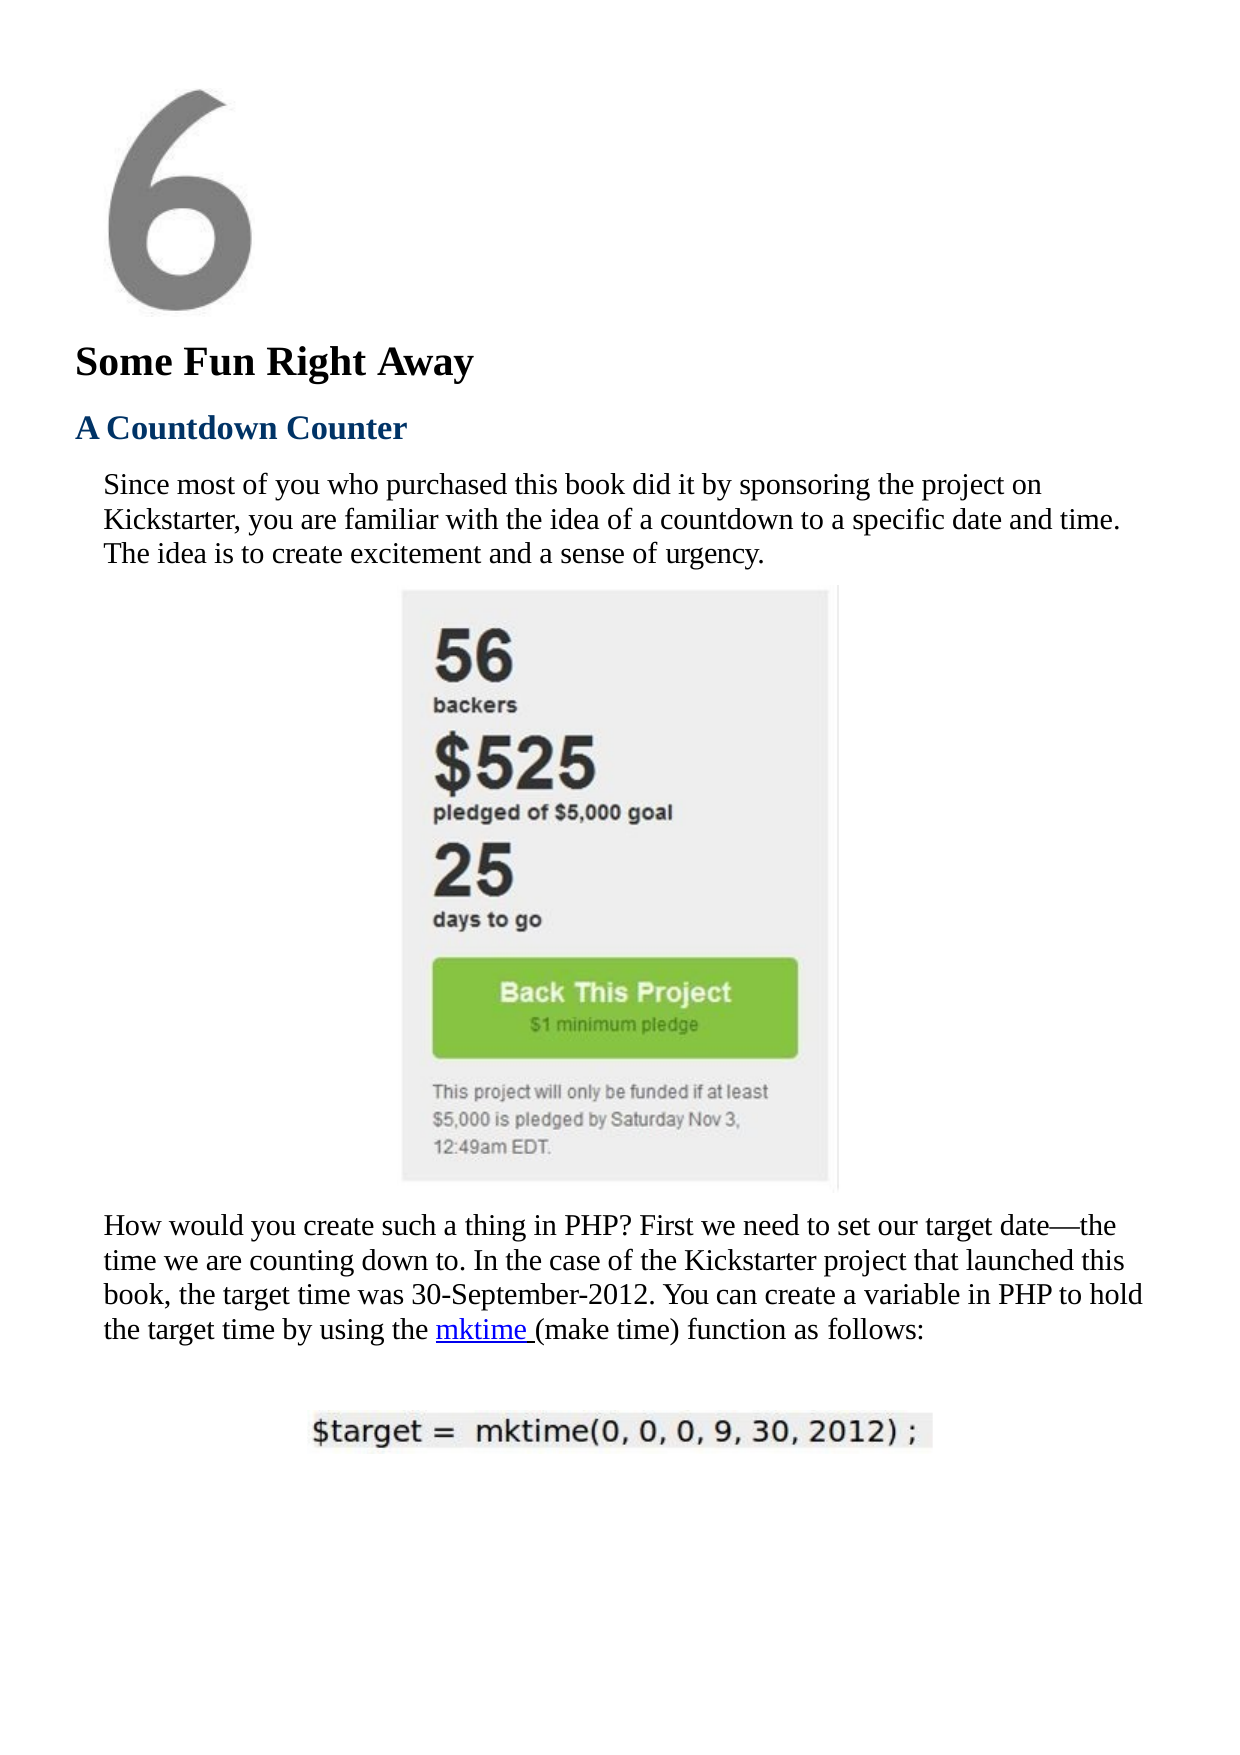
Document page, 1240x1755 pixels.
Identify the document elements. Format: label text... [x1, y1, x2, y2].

text_box [103, 88, 255, 304]
text_box [397, 585, 842, 1193]
text_box How would you create such a thing in PHP? First we need to set our target date—the time we are counting down to. In the case of the Kickstarter project that launched this book, the target time was 30-September-2012. You can create a variable in PHP to hold the target time by using the mktime (make time) function as follows: [101, 1202, 1153, 1346]
text_box Some Fun Right Away A Countdown Counter Since most of you who purchased this book did it by sponsoring the project on Kickstarter, you are familiar with the idea of a countdown to a specific date and time. The idea is to create excitement and a sense of urgency. [72, 304, 1130, 570]
text_box [307, 1410, 933, 1454]
